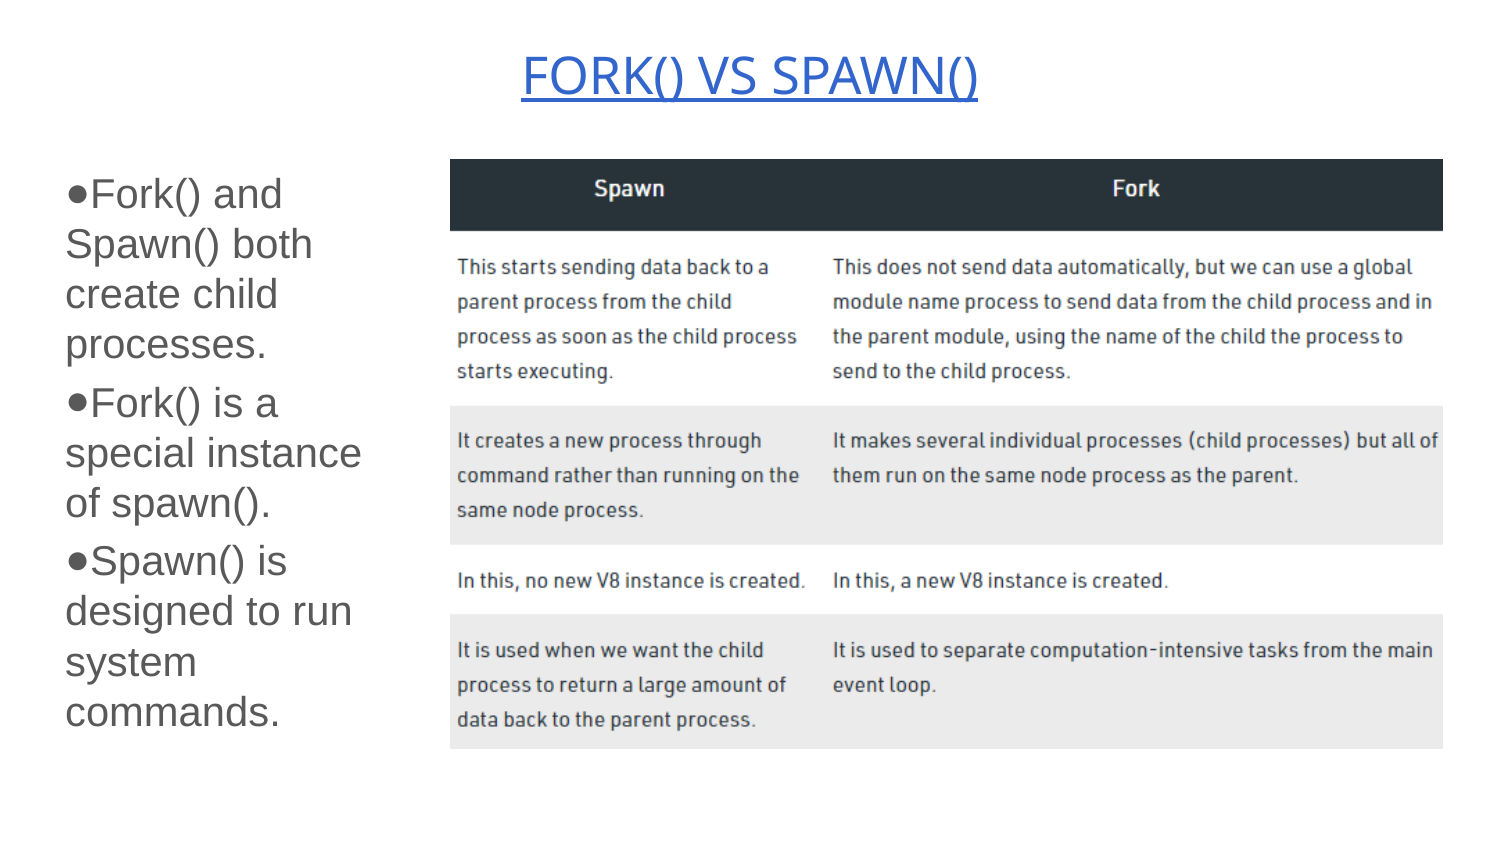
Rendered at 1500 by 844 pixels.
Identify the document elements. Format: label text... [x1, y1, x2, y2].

title FORK() VS SPAWN() [0, 37, 1500, 110]
picture [449, 159, 1443, 749]
subtitle Fork() and Spawn() both create child processes. Fork() is a special instance of spawn(). Spawn() is designed to run system commands. [50, 159, 400, 760]
